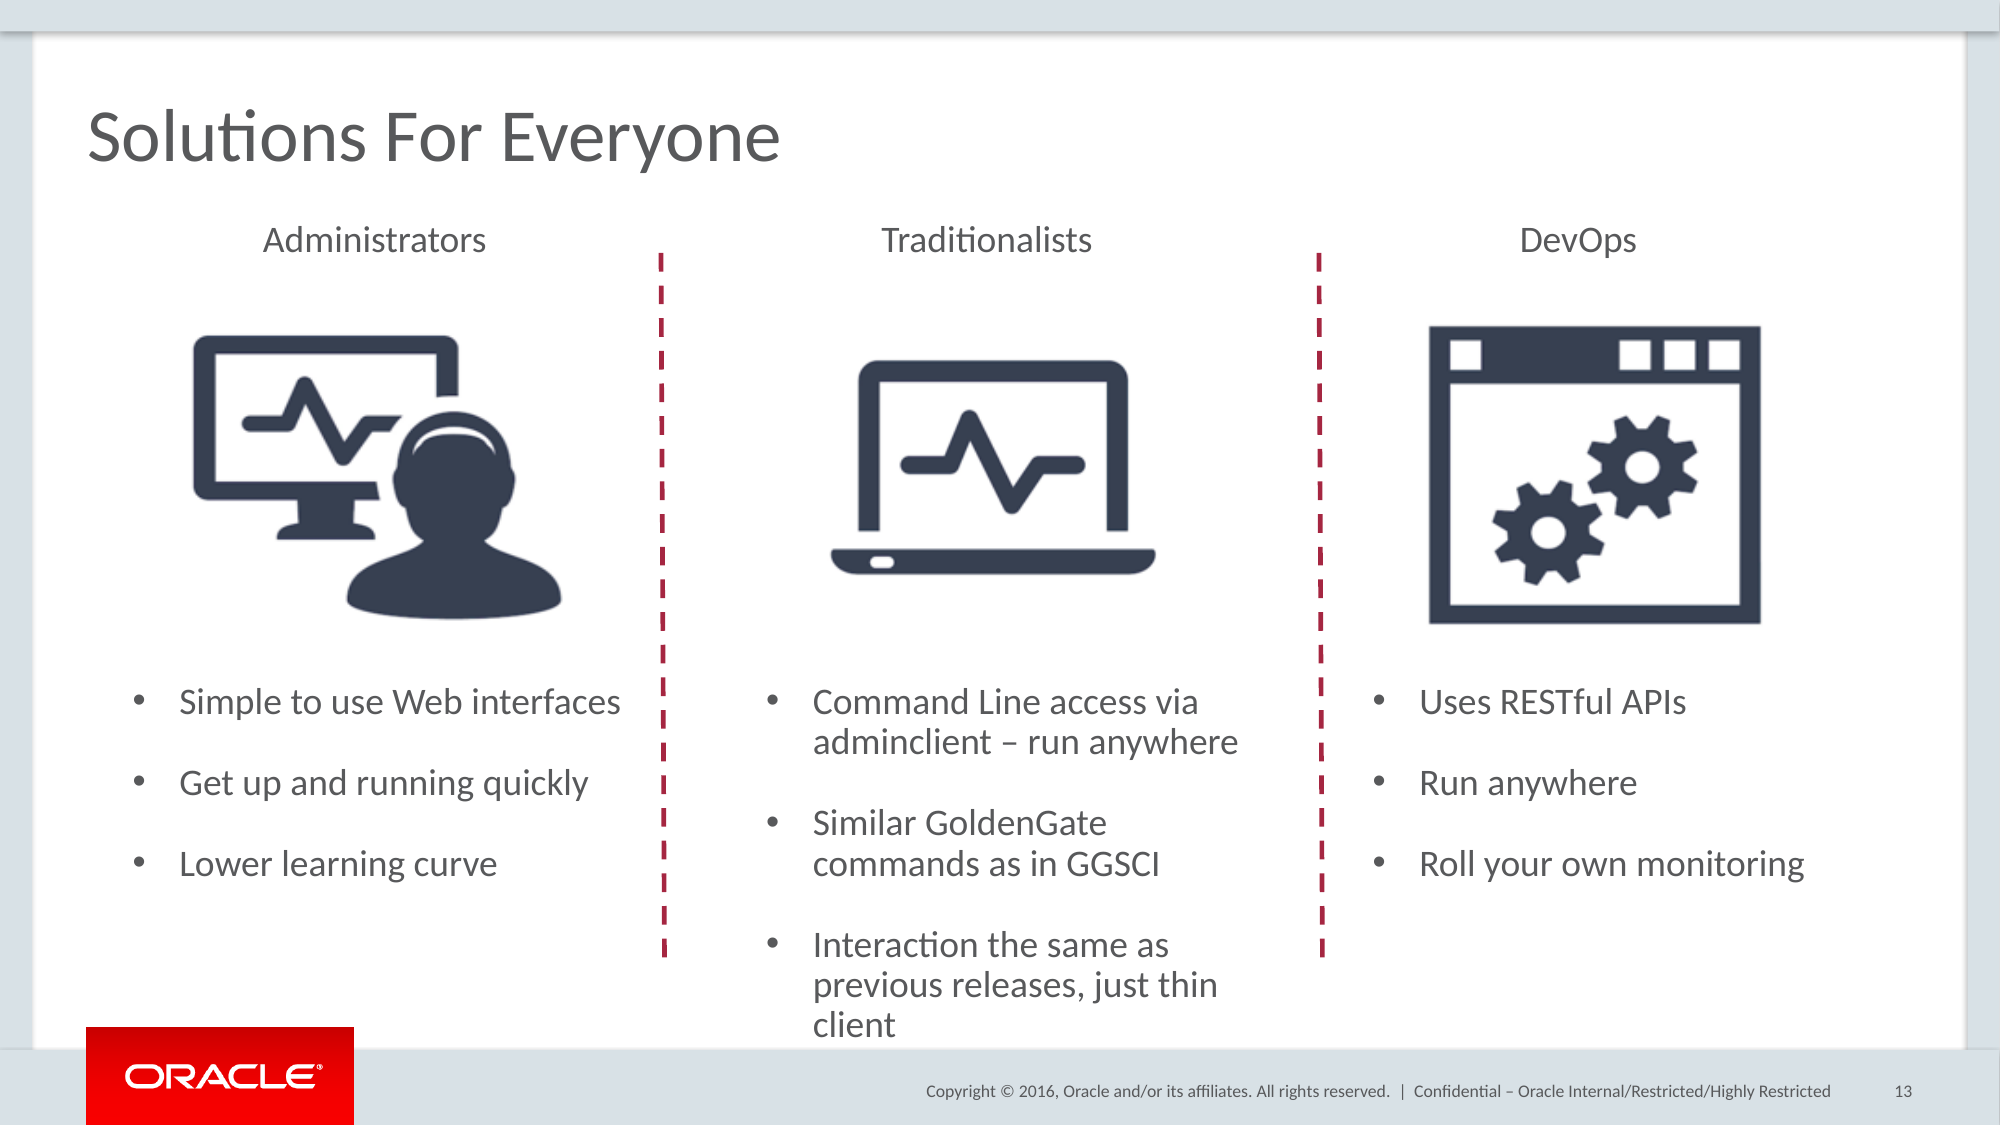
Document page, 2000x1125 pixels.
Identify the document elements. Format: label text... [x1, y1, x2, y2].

picture [1383, 277, 1805, 663]
title Solutions For Everyone [87, 66, 1913, 213]
footer Confidential – Oracle Internal/Restricted/Highly Restricted [1414, 1075, 1849, 1106]
text_box Traditionalists [862, 220, 1112, 276]
picture [86, 1027, 354, 1125]
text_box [660, 252, 665, 960]
text_box DevOps [1453, 220, 1704, 276]
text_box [1318, 252, 1323, 960]
picture [159, 277, 601, 663]
picture [807, 277, 1193, 634]
text_box Command Line access via adminclient – run anywhere Similar GoldenGate commands as in GGSCI Interaction the same as previous releases, just thin client [766, 681, 1258, 960]
text_box Uses RESTful APIs Run anywhere Roll your own monitoring [1372, 681, 1865, 960]
text_box Administrators [250, 220, 500, 276]
slide_number 13 [1849, 1075, 1913, 1106]
text_box Simple to use Web interfaces Get up and running quickly Lower learning curve [132, 681, 625, 960]
